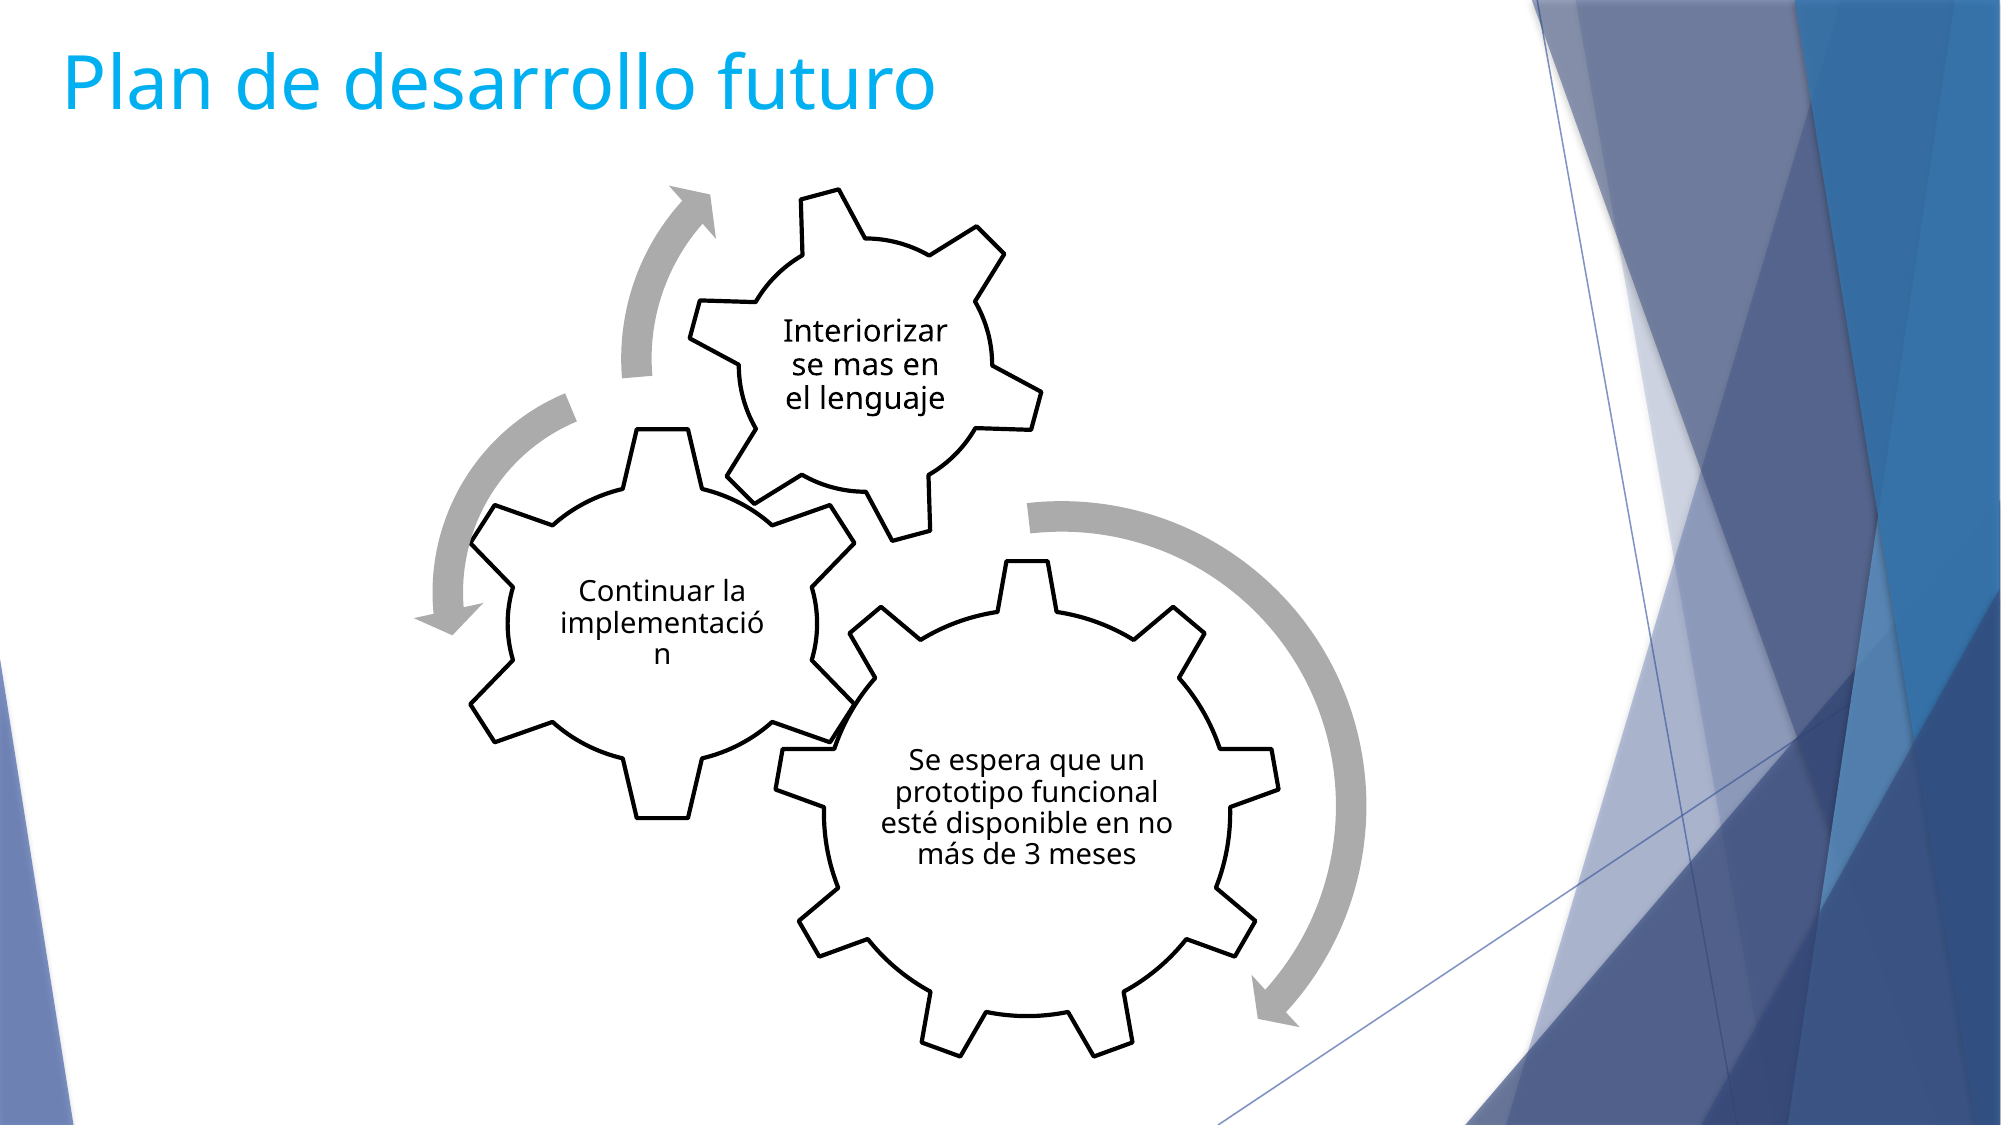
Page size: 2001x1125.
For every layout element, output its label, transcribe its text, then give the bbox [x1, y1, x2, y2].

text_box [123, 142, 1516, 1068]
title Plan de desarrollo futuro [46, 27, 1458, 244]
